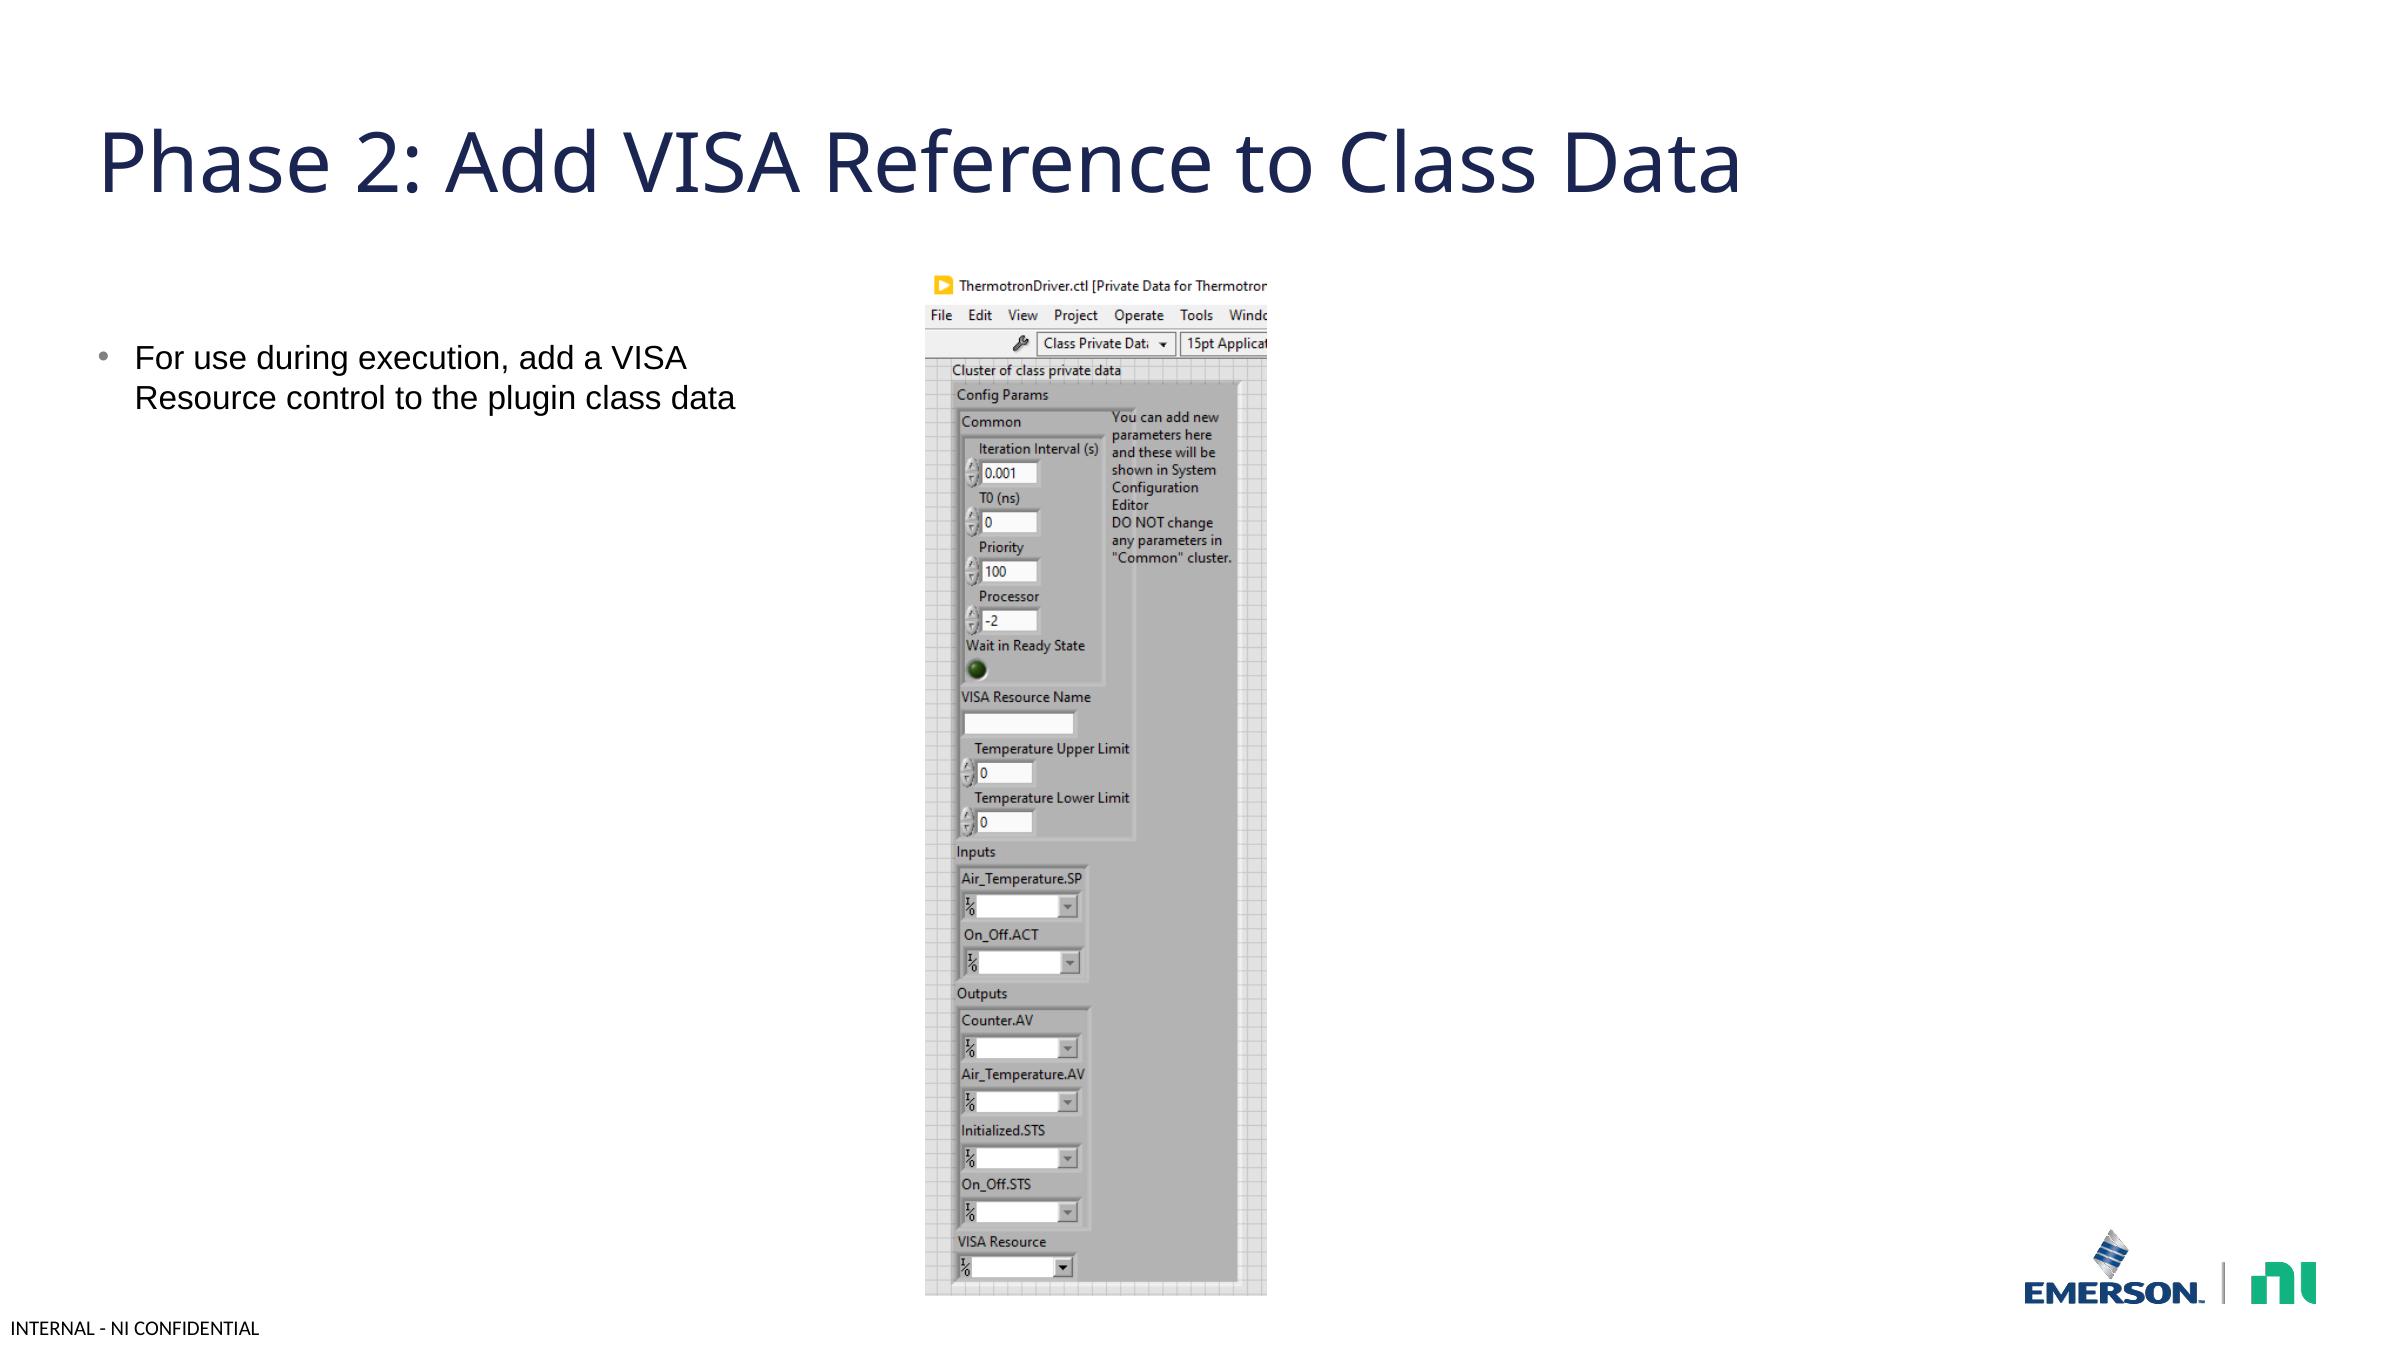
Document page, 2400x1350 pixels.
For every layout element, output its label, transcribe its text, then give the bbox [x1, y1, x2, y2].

picture [925, 271, 1267, 1297]
picture [2025, 1229, 2316, 1304]
title Phase 2: Add VISA Reference to Class Data [82, 54, 2318, 221]
list For use during execution, add a VISA Resource control to the plugin class data [82, 321, 773, 1183]
